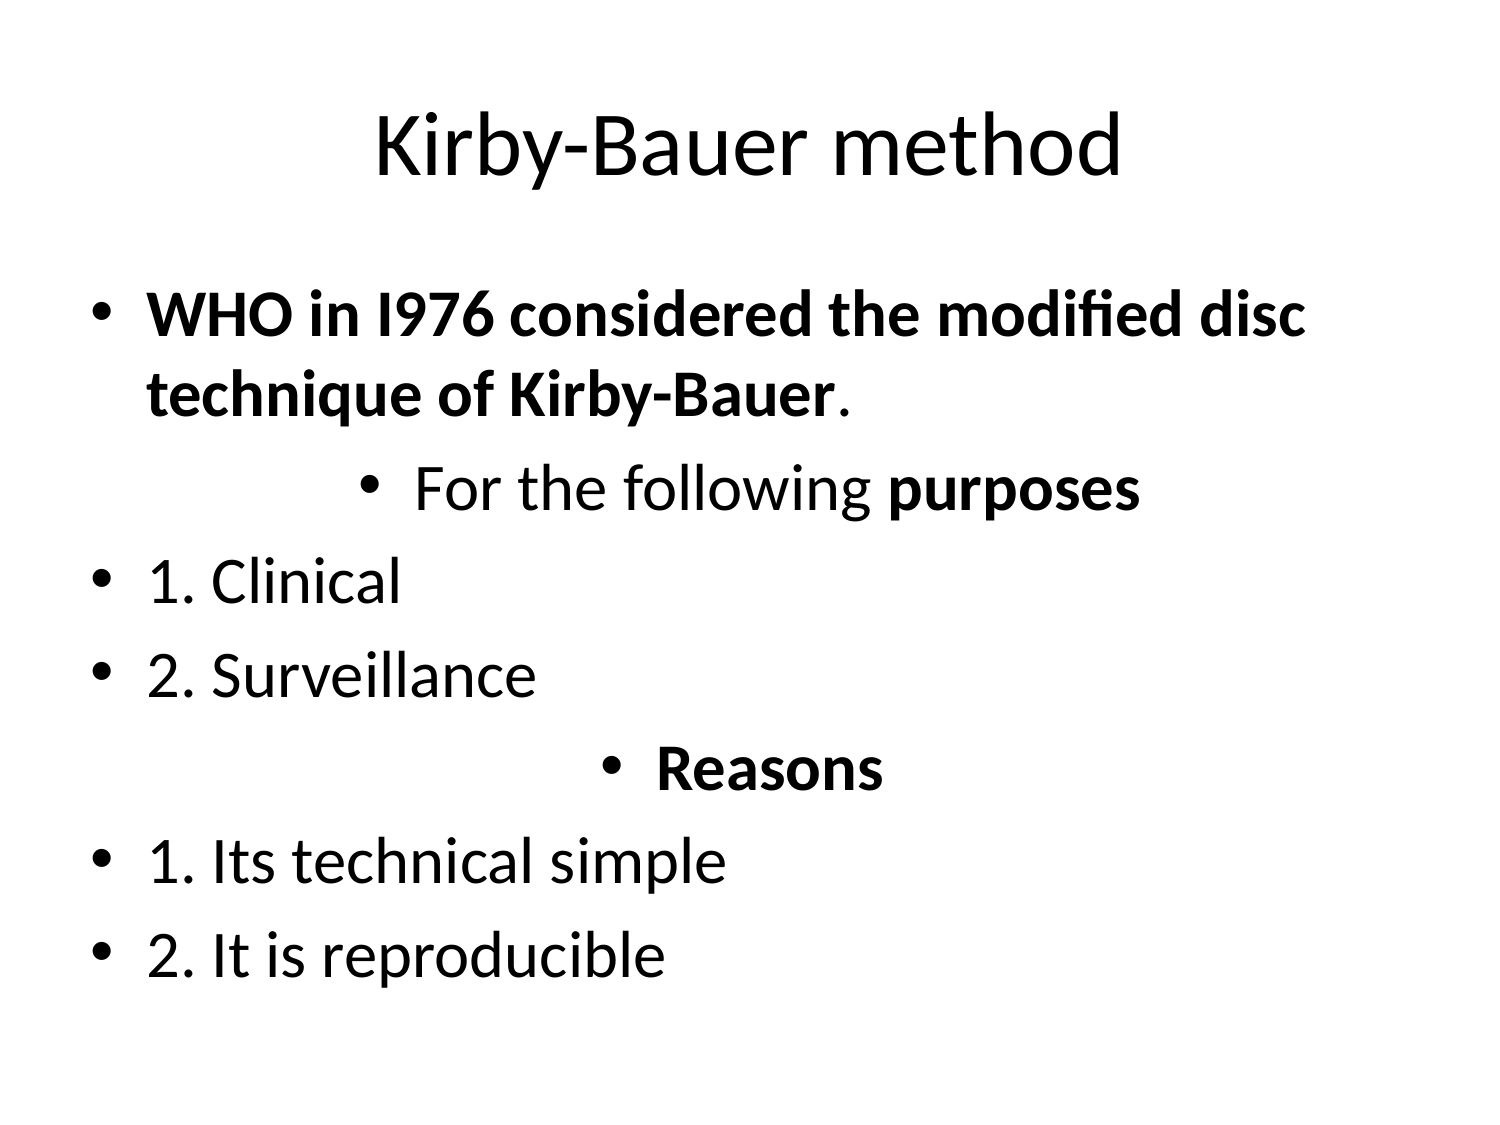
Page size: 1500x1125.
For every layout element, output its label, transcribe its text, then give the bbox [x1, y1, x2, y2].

list WHO in I976 considered the modified disc technique of Kirby-Bauer. For the following purposes 1. Clinical 2. Surveillance Reasons 1. Its technical simple 2. It is reproducible [75, 262, 1425, 1005]
title Kirby-Bauer method [75, 45, 1425, 233]
